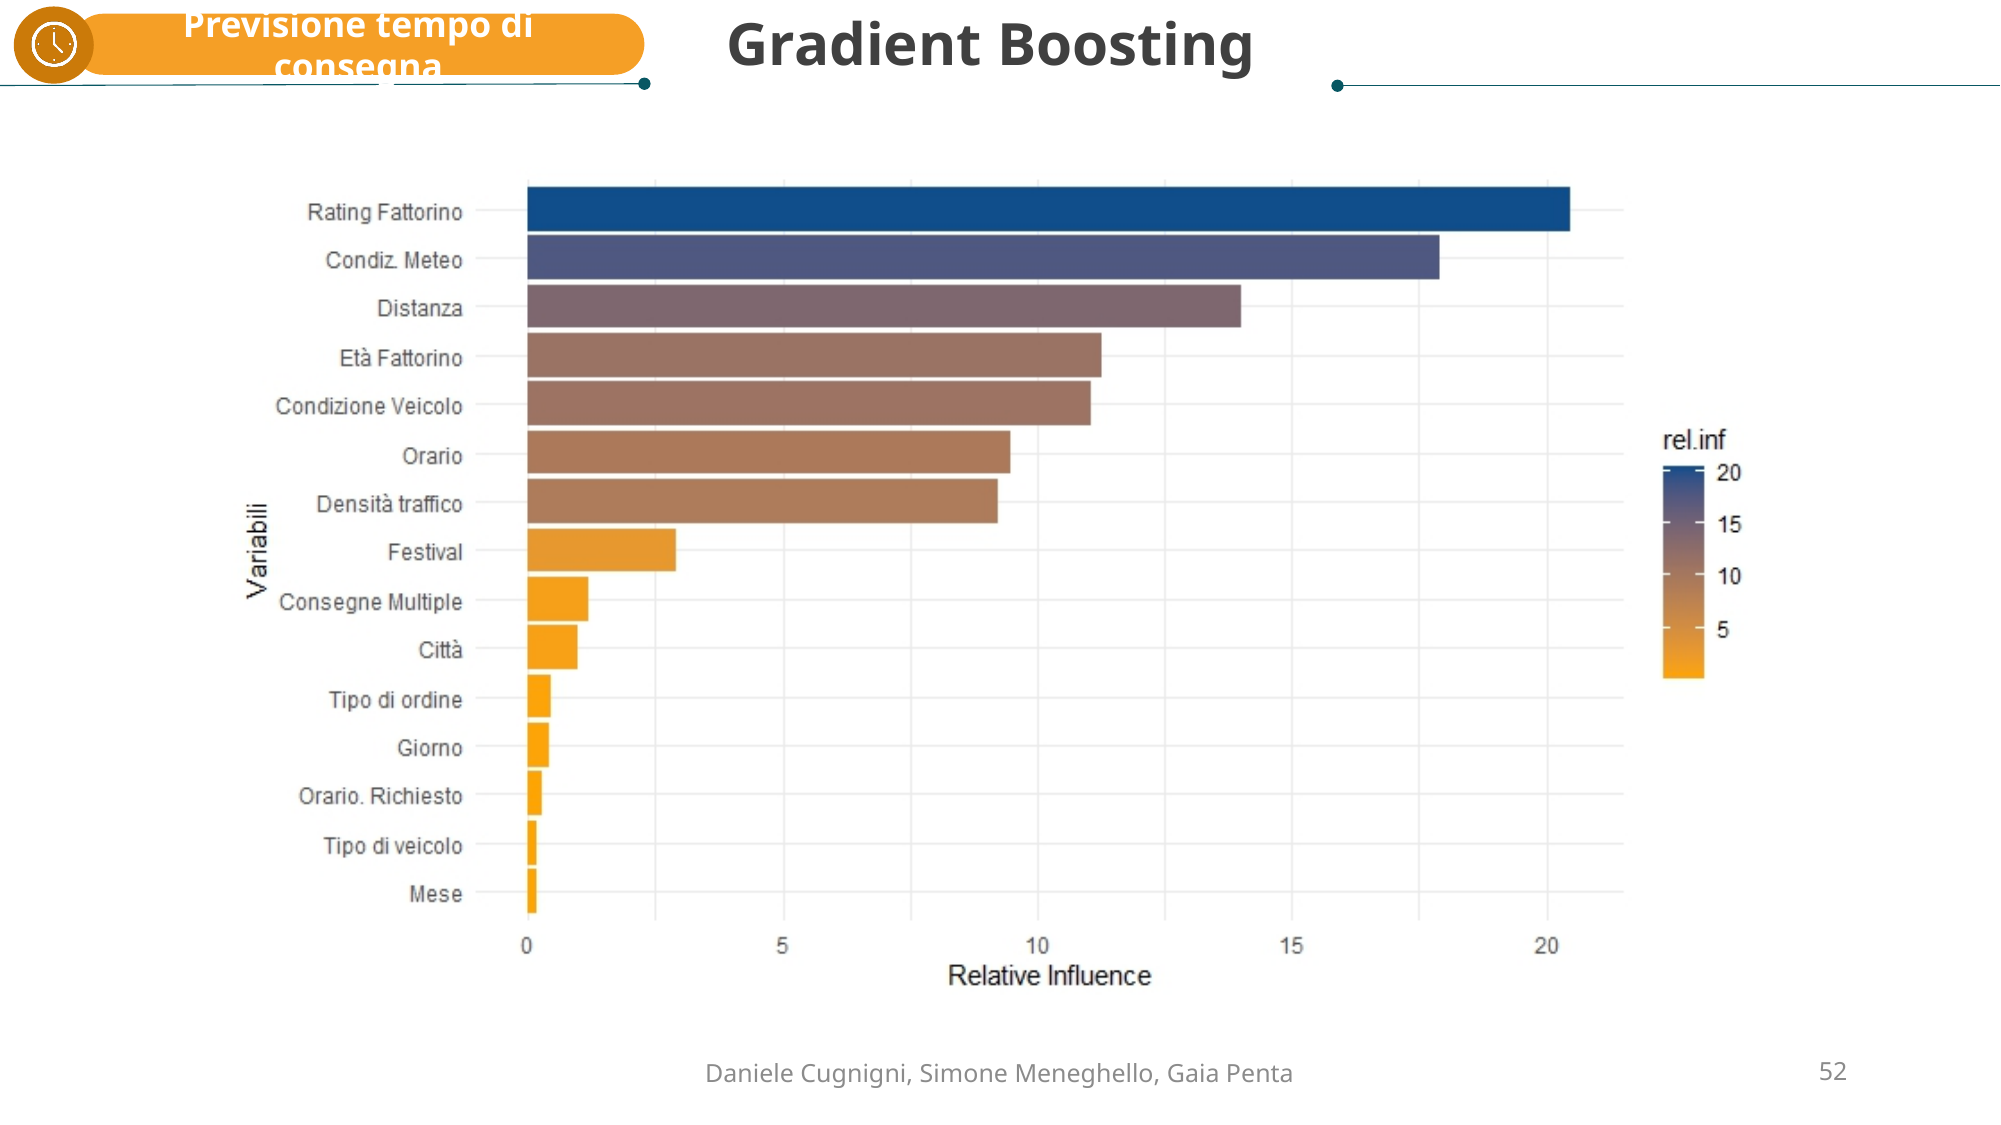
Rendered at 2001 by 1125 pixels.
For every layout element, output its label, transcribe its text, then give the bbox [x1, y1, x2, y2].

text_box Gradient Boosting [28, 15, 1954, 148]
picture [25, 15, 83, 73]
footer Daniele Cugnigni, Simone Meneghello, Gaia Penta [662, 1042, 1338, 1103]
picture [230, 167, 1769, 1004]
slide_number 52 [1412, 1042, 1863, 1103]
text_box Previsione tempo di consegna [85, 12, 646, 76]
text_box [361, 802, 366, 812]
text_box [12, 16, 95, 83]
text_box [27, 5, 81, 15]
